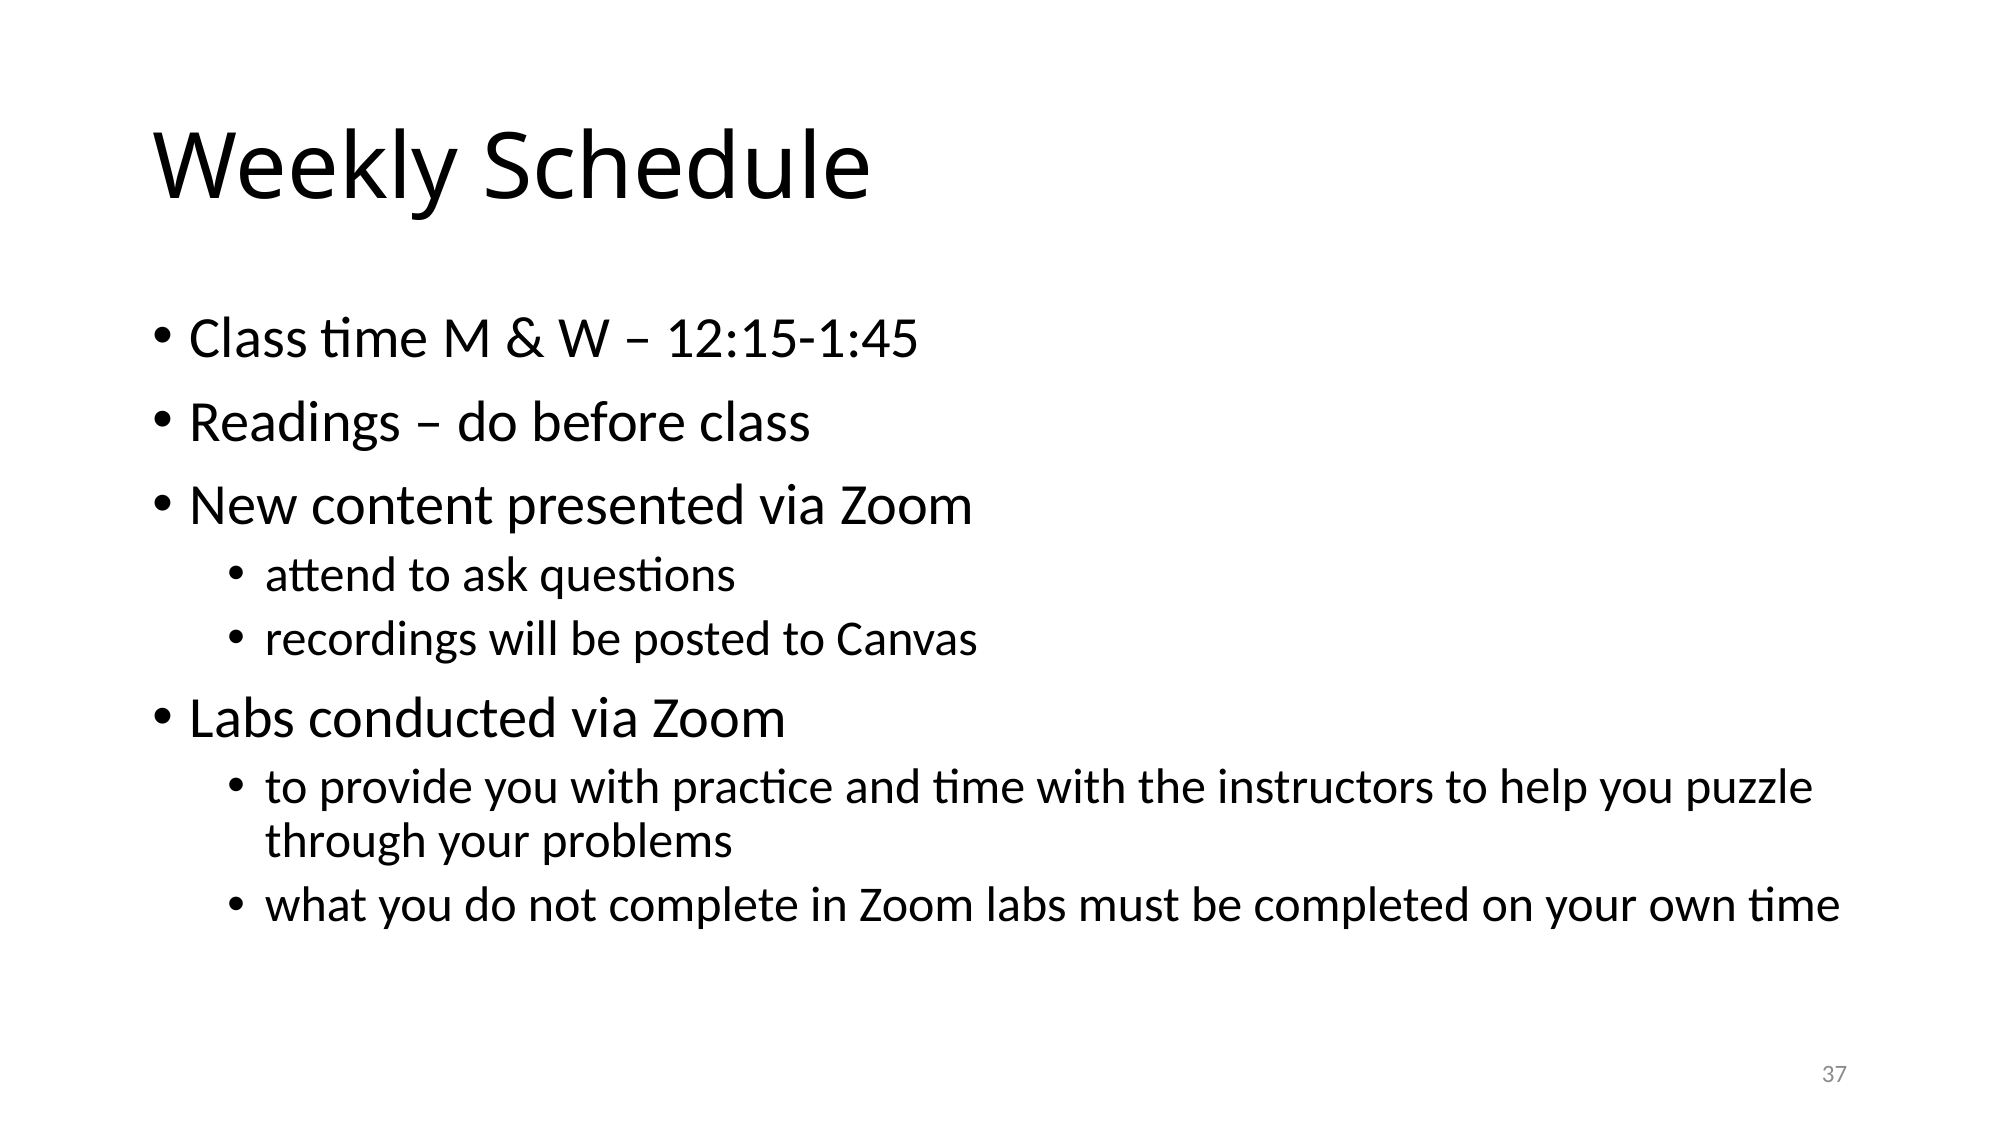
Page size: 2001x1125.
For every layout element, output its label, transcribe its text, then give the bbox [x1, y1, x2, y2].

slide_number 37 [1412, 1042, 1863, 1103]
title Weekly Schedule [137, 59, 1863, 278]
list Class time M & W – 12:15-1:45 Readings – do before class New content presented via Zoom attend to ask questions recordings will be posted to Canvas Labs conducted via Zoom to provide you with practice and time with the instructors to help you puzzle through your problems what you do not complete in Zoom labs must be completed on your own time [137, 299, 1863, 1014]
